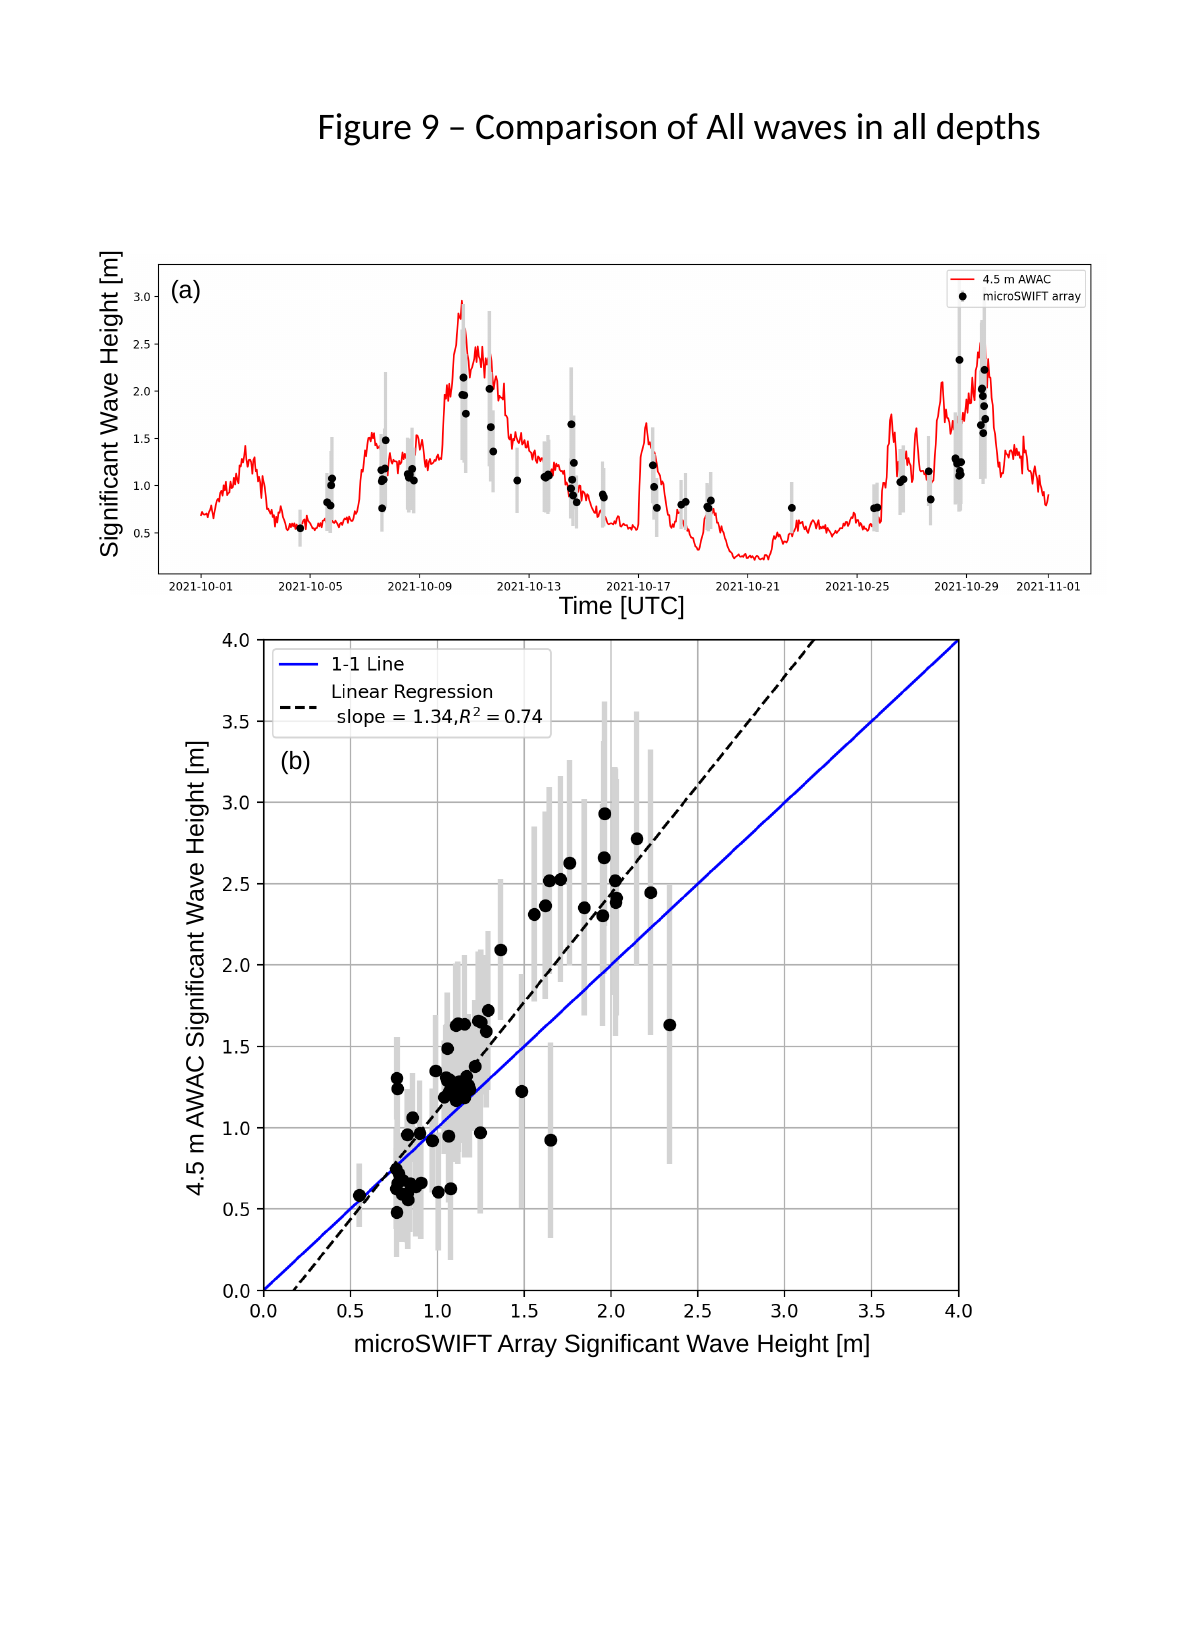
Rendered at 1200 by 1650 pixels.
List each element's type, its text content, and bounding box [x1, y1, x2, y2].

text_box Figure 9 – Comparison of All waves in all depths [302, 94, 1057, 155]
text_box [57, 202, 1142, 1429]
